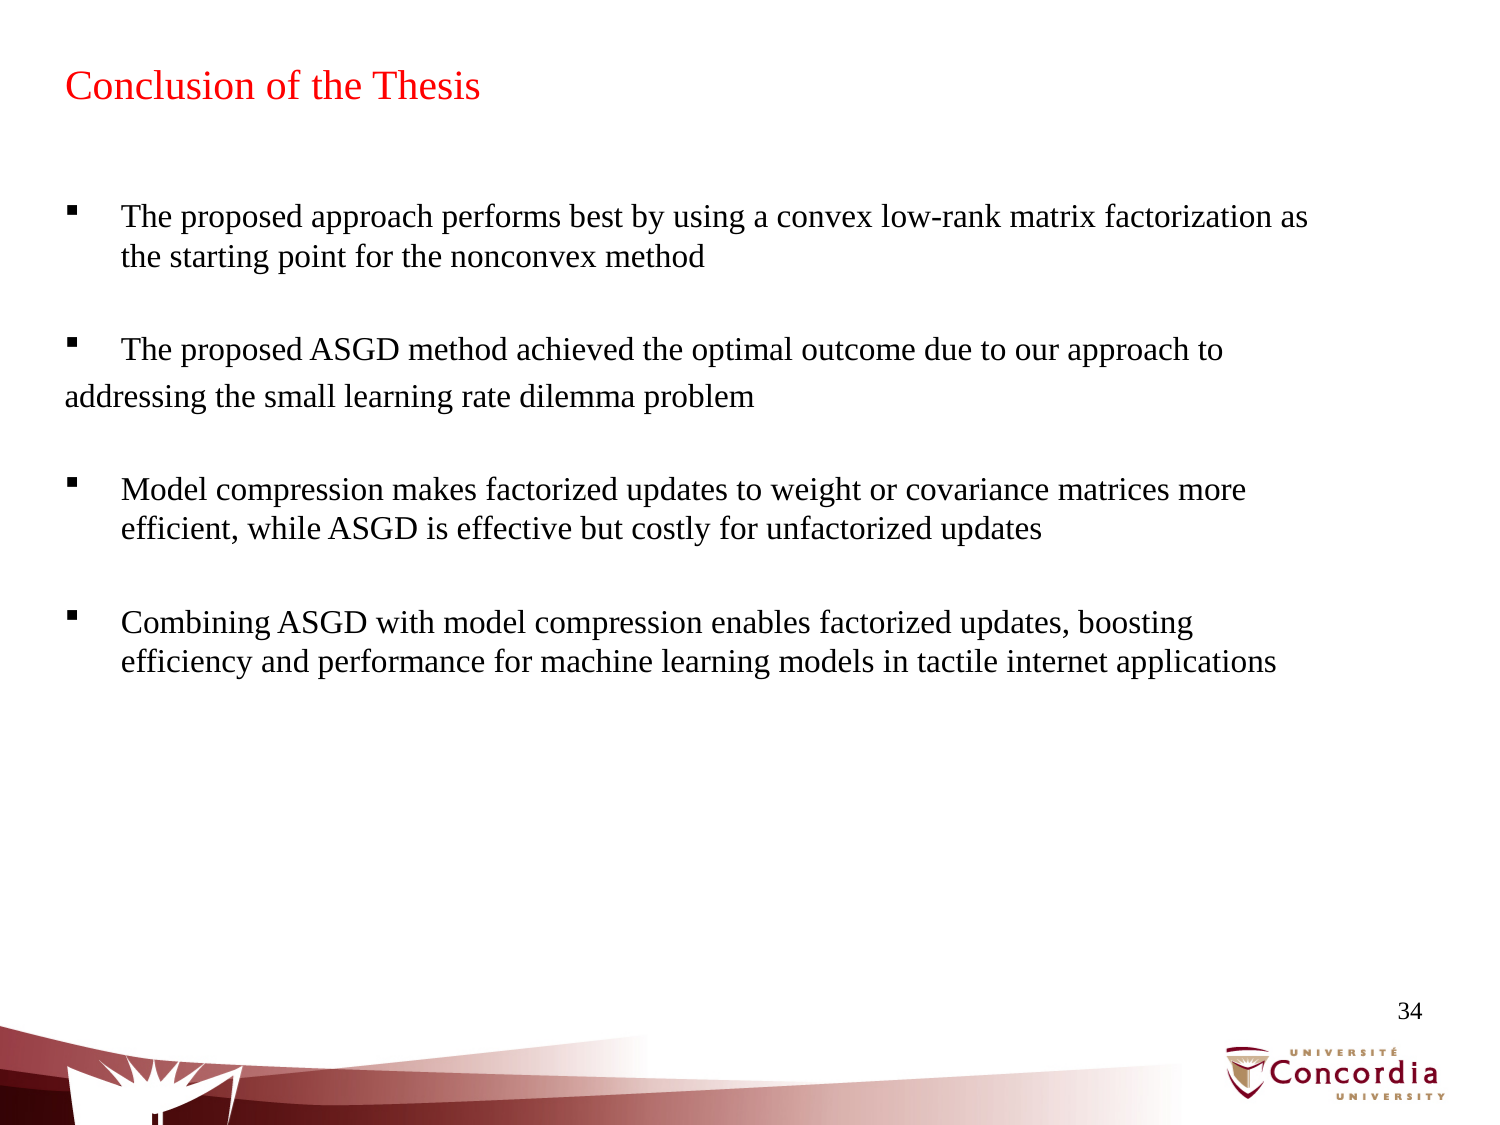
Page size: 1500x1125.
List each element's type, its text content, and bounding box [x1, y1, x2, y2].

slide_number 34 [987, 987, 1438, 1048]
title Conclusion of the Thesis [49, 49, 1438, 138]
list The proposed approach performs best by using a convex low-rank matrix factorization as the starting point for the nonconvex method The proposed ASGD method achieved the optimal outcome due to our approach to addressing the small learning rate dilemma problem Model compression makes factorized updates to weight or covariance matrices more efficient, while ASGD is effective but costly for unfactorized updates Combining ASGD with model compression enables factorized updates, boosting efficiency and performance for machine learning models in tactile internet applications [49, 93, 1350, 769]
picture [0, 0, 1500, 1125]
